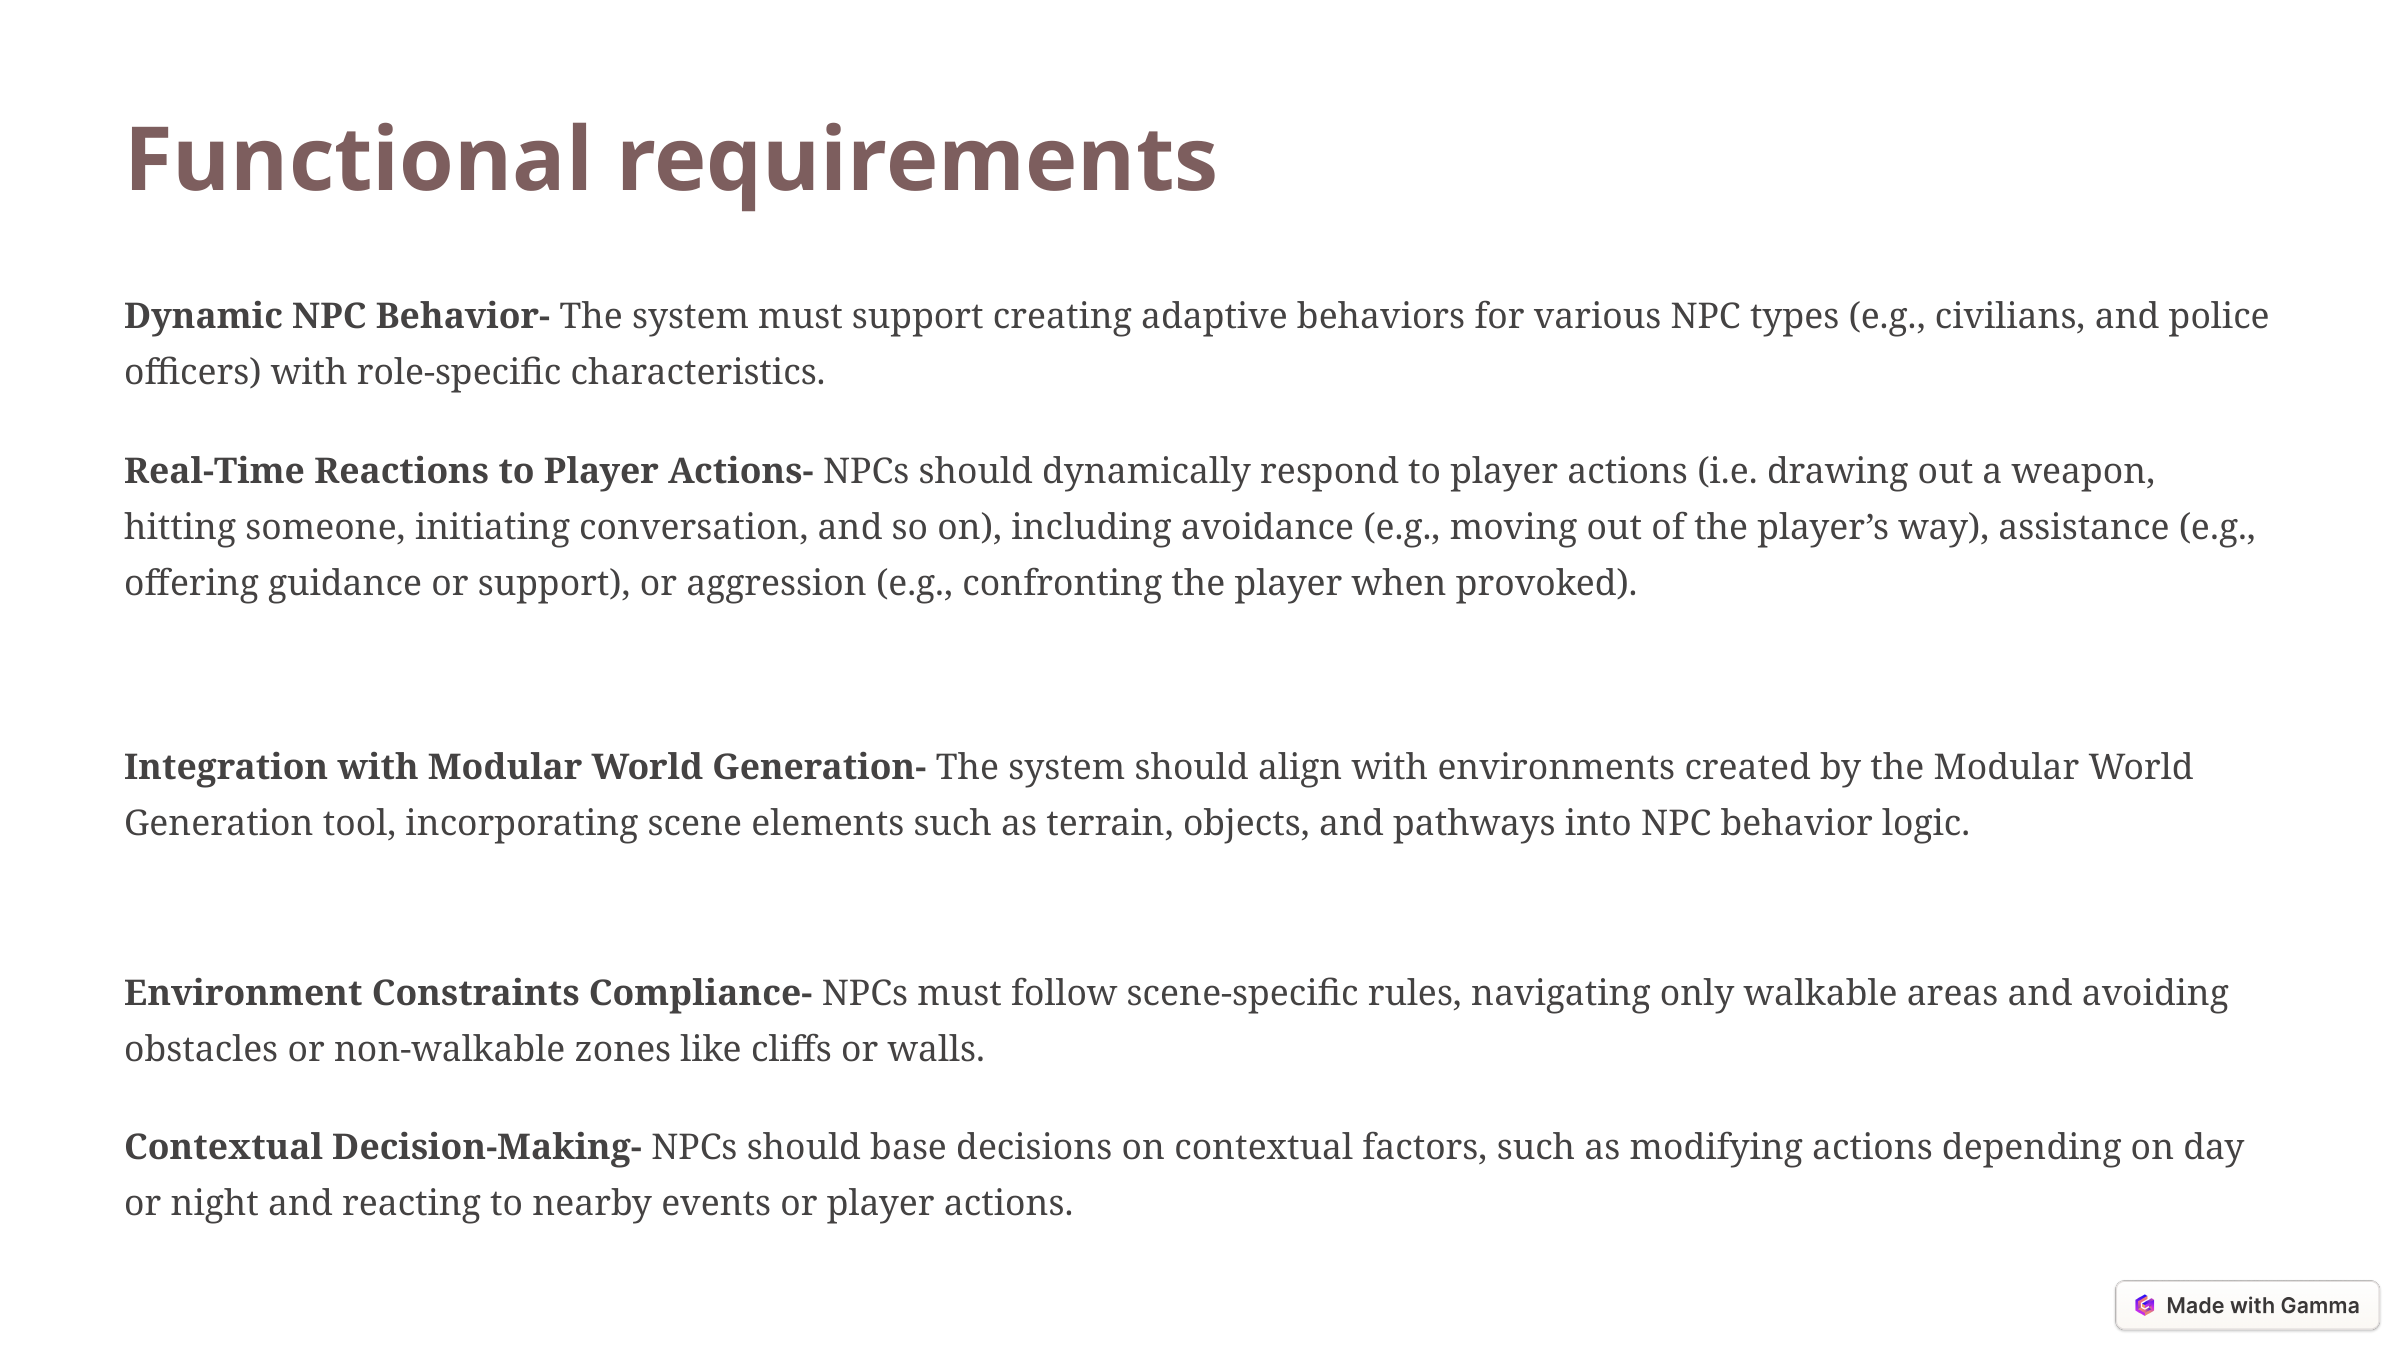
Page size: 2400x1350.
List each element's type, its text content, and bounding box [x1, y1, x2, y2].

text_box Integration with Modular World Generation- The system should align with environments created by the Modular World Generation tool, incorporating scene elements such as terrain, objects, and pathways into NPC behavior logic. [124, 730, 2276, 944]
text_box Environment Constraints Compliance- NPCs must follow scene-specific rules, navigating only walkable areas and avoiding obstacles or non-walkable zones like cliffs or walls. [124, 955, 2276, 1098]
text_box Dynamic NPC Behavior- The system must support creating adaptive behaviors for various NPC types (e.g., civilians, and police officers) with role-specific characteristics. [124, 279, 2276, 422]
text_box Contextual Decision-Making- NPCs should base decisions on contextual factors, such as modifying actions depending on day or night and reacting to nearby events or player actions. [124, 1110, 2276, 1253]
picture [2106, 1271, 2389, 1339]
text_box Real-Time Reactions to Player Actions- NPCs should dynamically respond to player actions (i.e. drawing out a weapon, hitting someone, initiating conversation, and so on), including avoidance (e.g., moving out of the player’s way), assistance (e.g., offering guidance or support), or aggression (e.g., confronting the player when provoked). [124, 434, 2276, 718]
text_box Functional requirements [124, 97, 1269, 209]
